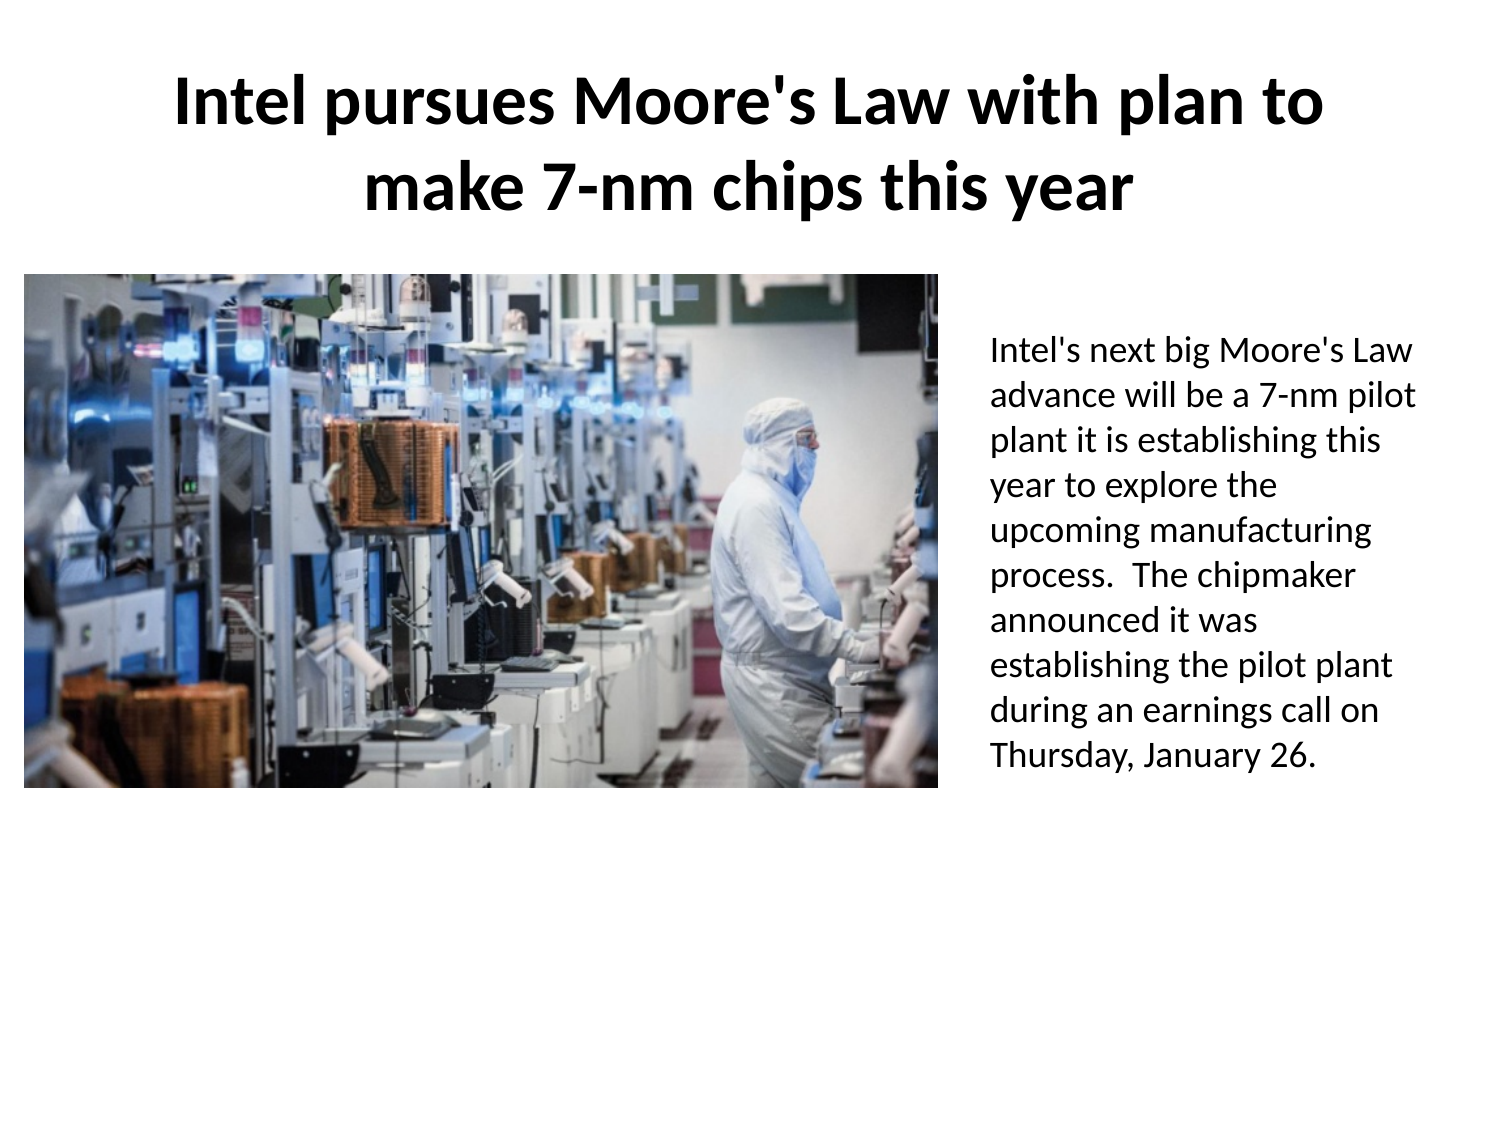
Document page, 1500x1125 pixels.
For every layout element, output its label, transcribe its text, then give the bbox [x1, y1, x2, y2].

text_box Intel's next big Moore's Law advance will be a 7-nm pilot plant it is establishing this year to explore the upcoming manufacturing process. The chipmaker announced it was establishing the pilot plant during an earnings call on Thursday, January 26. [975, 317, 1450, 783]
title Intel pursues Moore's Law with plan to make 7-nm chips this year [75, 45, 1425, 233]
picture [24, 274, 939, 788]
